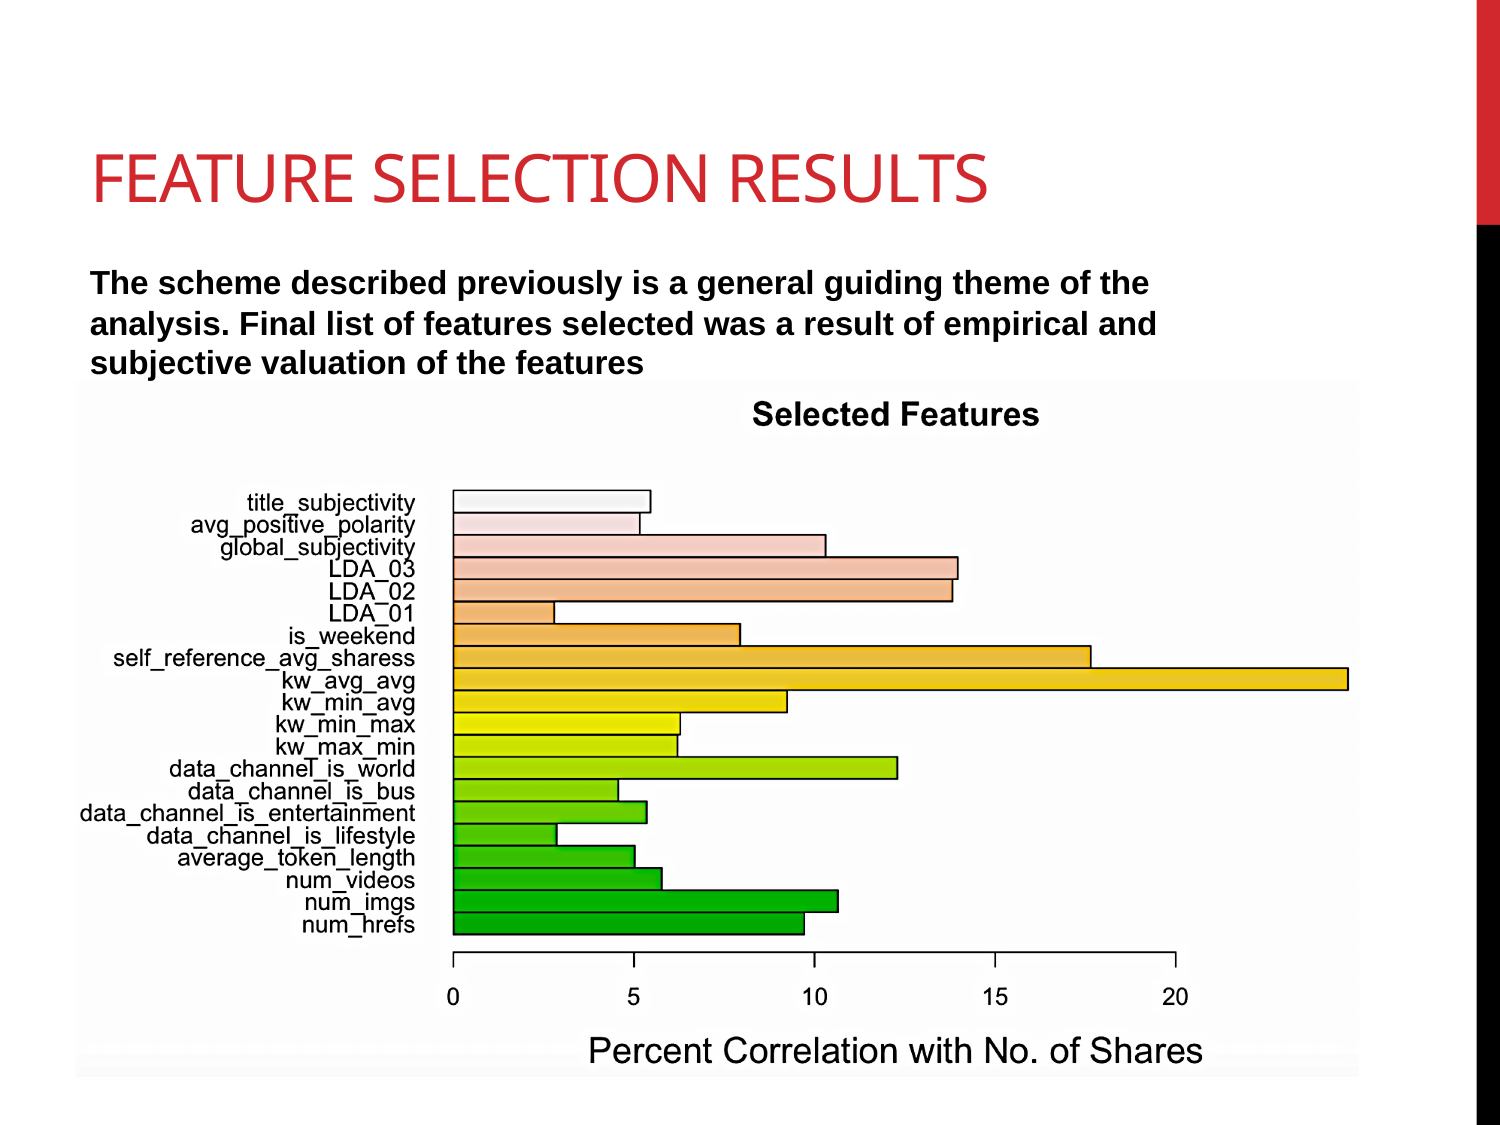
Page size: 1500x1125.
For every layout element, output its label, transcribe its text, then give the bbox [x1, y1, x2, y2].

text_box The scheme described previously is a general guiding theme of the analysis. Final list of features selected was a result of empirical and subjective valuation of the features [75, 254, 1280, 379]
picture [74, 381, 1360, 1078]
title Feature Selection Results [75, 0, 1025, 224]
